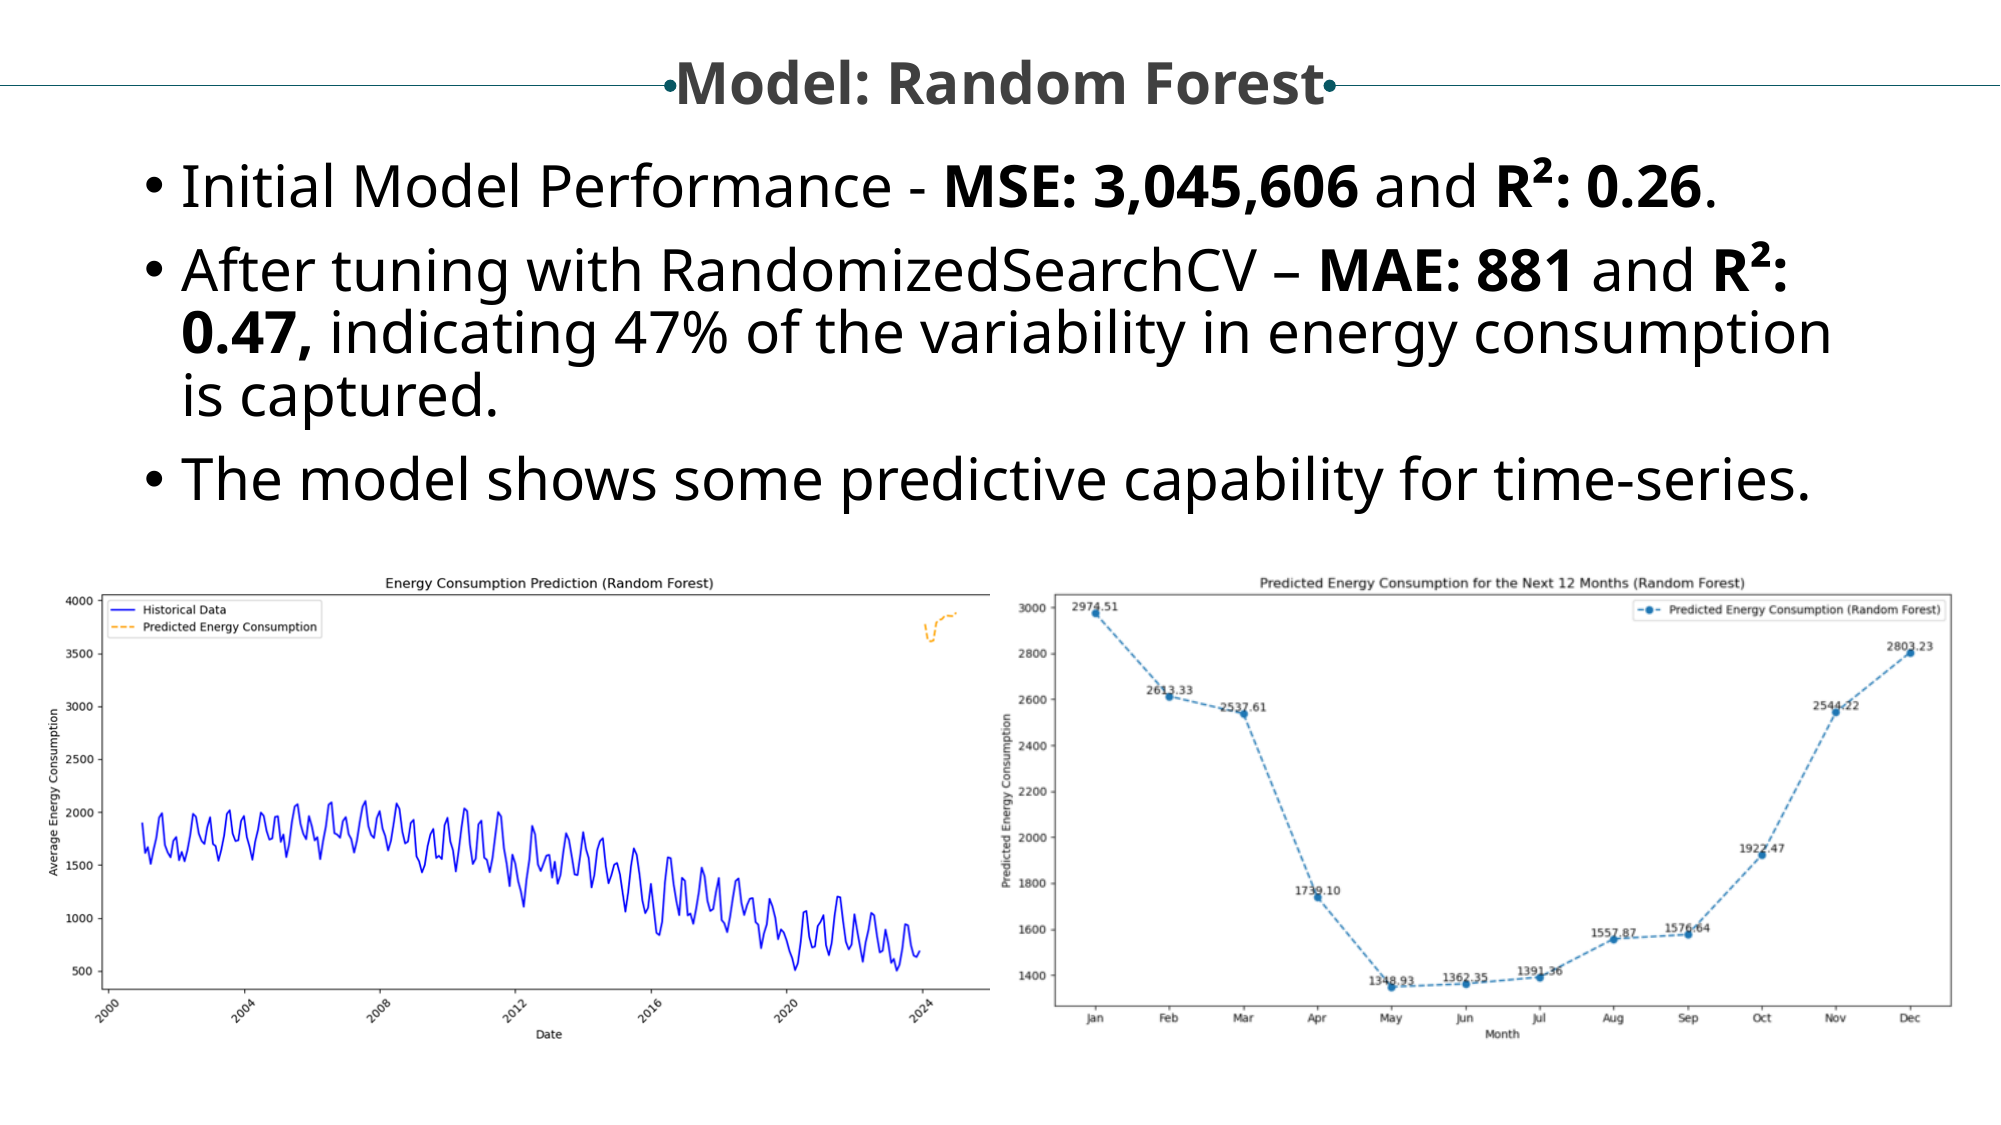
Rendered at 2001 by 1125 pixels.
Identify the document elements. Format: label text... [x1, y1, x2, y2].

picture [37, 566, 1963, 1053]
text_box Initial Model Performance - MSE: 3,045,606 and R²: 0.26. After tuning with RandomizedSearchCV – MAE: 881 and R²: 0.47, indicating 47% of the variability in energy consumption is captured. The model shows some predictive capability for time-series. [129, 149, 1871, 566]
text_box Model: Random Forest [37, 53, 1963, 117]
